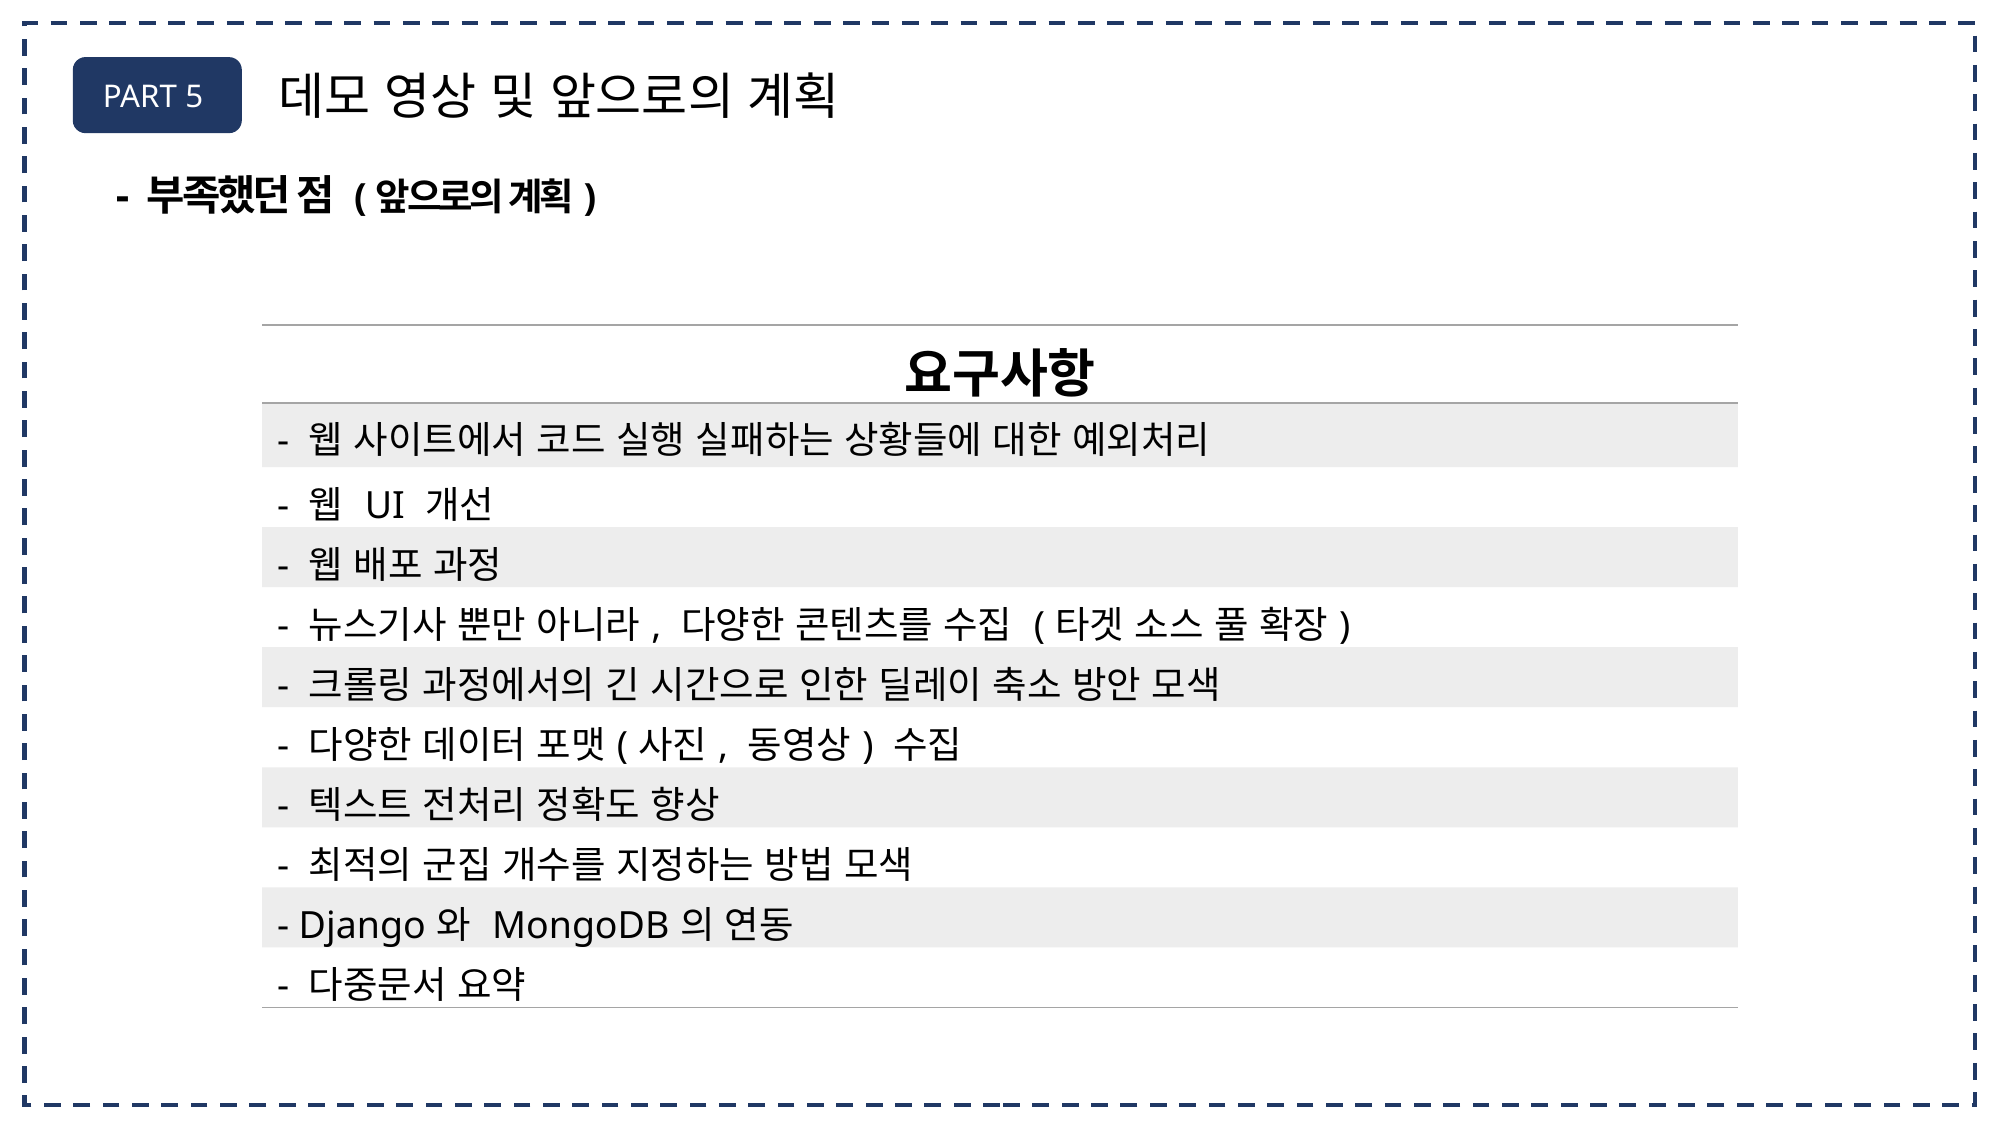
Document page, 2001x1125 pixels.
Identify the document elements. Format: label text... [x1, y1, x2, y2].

table_cell - 다중문서 요약 [262, 947, 1738, 1007]
text_box [23, 22, 1976, 1106]
table_header 요구사항 [262, 326, 1738, 402]
text_box - 부족했던 점 (앞으로의 계획) [100, 161, 612, 226]
table_cell - 최적의 군집 개수를 지정하는 방법 모색 [262, 827, 1738, 887]
text_box 데모 영상 및 앞으로의 계획 [263, 57, 856, 133]
table_cell - 텍스트 전처리 정확도 향상 [262, 767, 1738, 827]
table_cell - 뉴스기사 뿐만 아니라, 다양한 콘텐츠를 수집 (타겟 소스 풀 확장) [262, 587, 1738, 647]
table_cell - 다양한 데이터 포맷(사진, 동영상) 수집 [262, 707, 1738, 767]
table_cell - 크롤링 과정에서의 긴 시간으로 인한 딜레이 축소 방안 모색 [262, 647, 1738, 707]
table_cell - 웹 사이트에서 코드 실행 실패하는 상황들에 대한 예외처리 [262, 404, 1738, 467]
table_cell - 웹 배포 과정 [262, 527, 1738, 587]
table_cell - Django와 MongoDB의 연동 [262, 887, 1738, 947]
text_box PART 5 [71, 56, 243, 135]
table_cell - 웹 UI 개선 [262, 467, 1738, 527]
